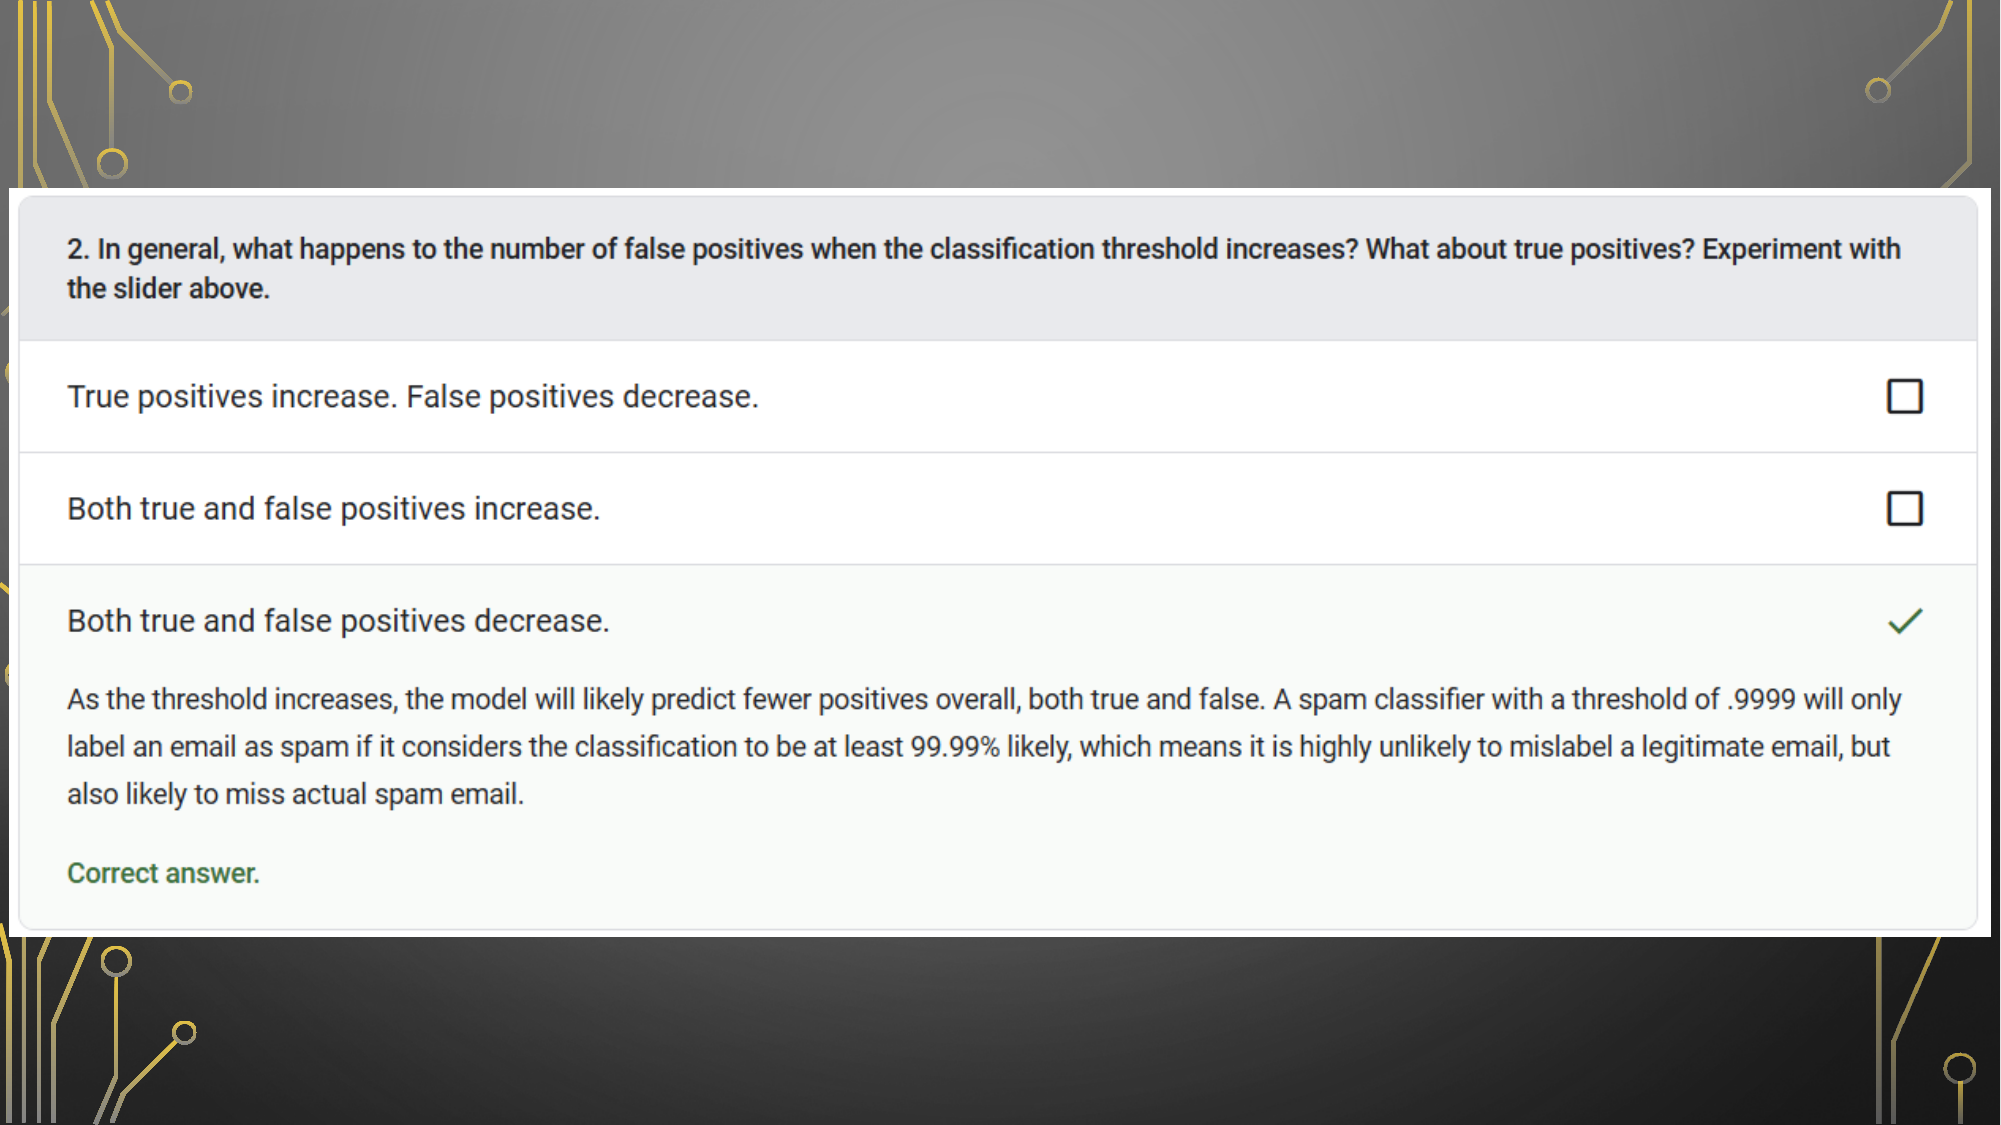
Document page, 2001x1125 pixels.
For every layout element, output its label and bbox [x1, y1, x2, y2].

picture [9, 187, 1991, 937]
